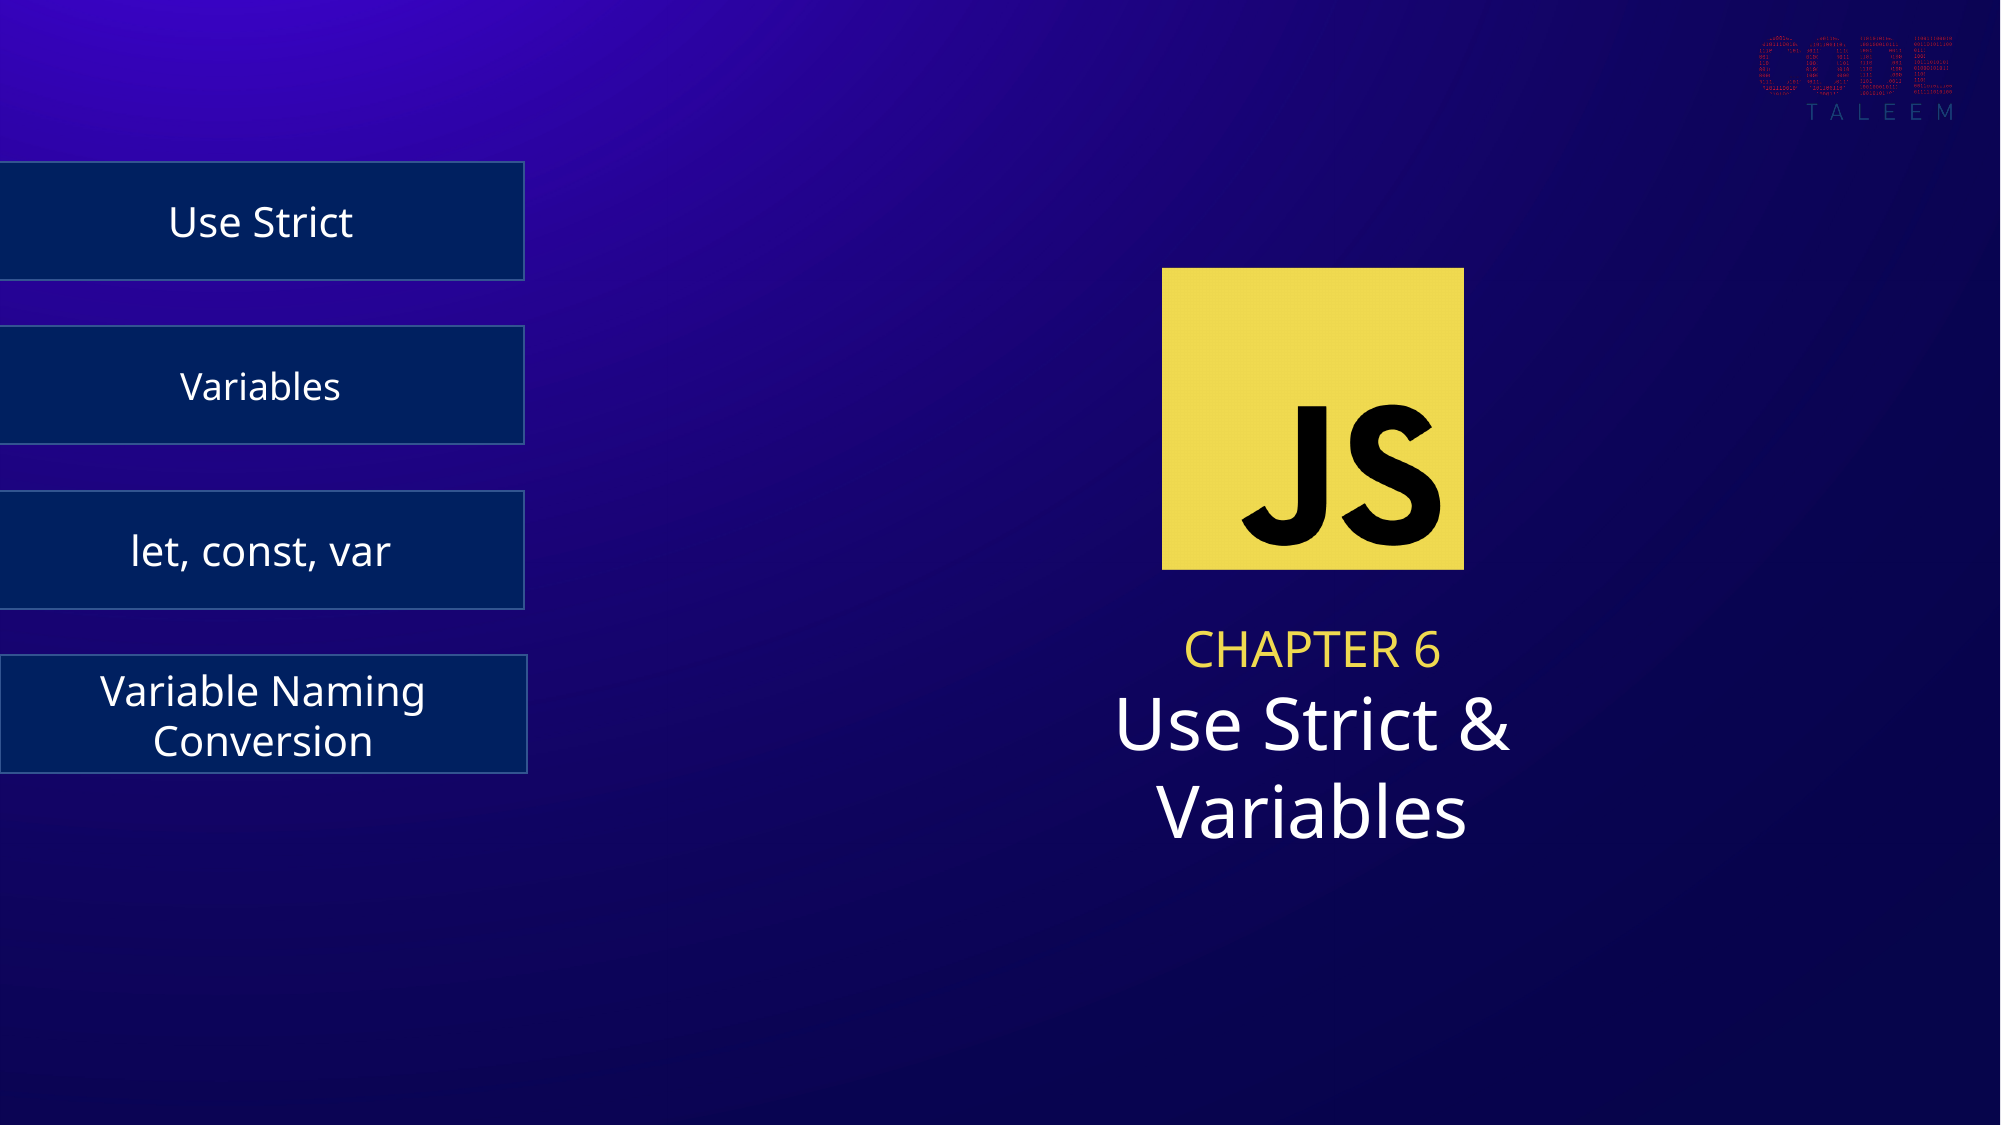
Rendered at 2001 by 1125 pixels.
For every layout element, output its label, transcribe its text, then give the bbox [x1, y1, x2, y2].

text_box CHAPTER 6 Use Strict & Variables [934, 610, 1692, 861]
picture [0, 0, 2001, 1125]
text_box Use Strict [0, 161, 525, 281]
text_box Variable Naming Conversion [0, 654, 528, 774]
text_box Variables [0, 325, 525, 445]
text_box let, const, var [0, 490, 525, 610]
